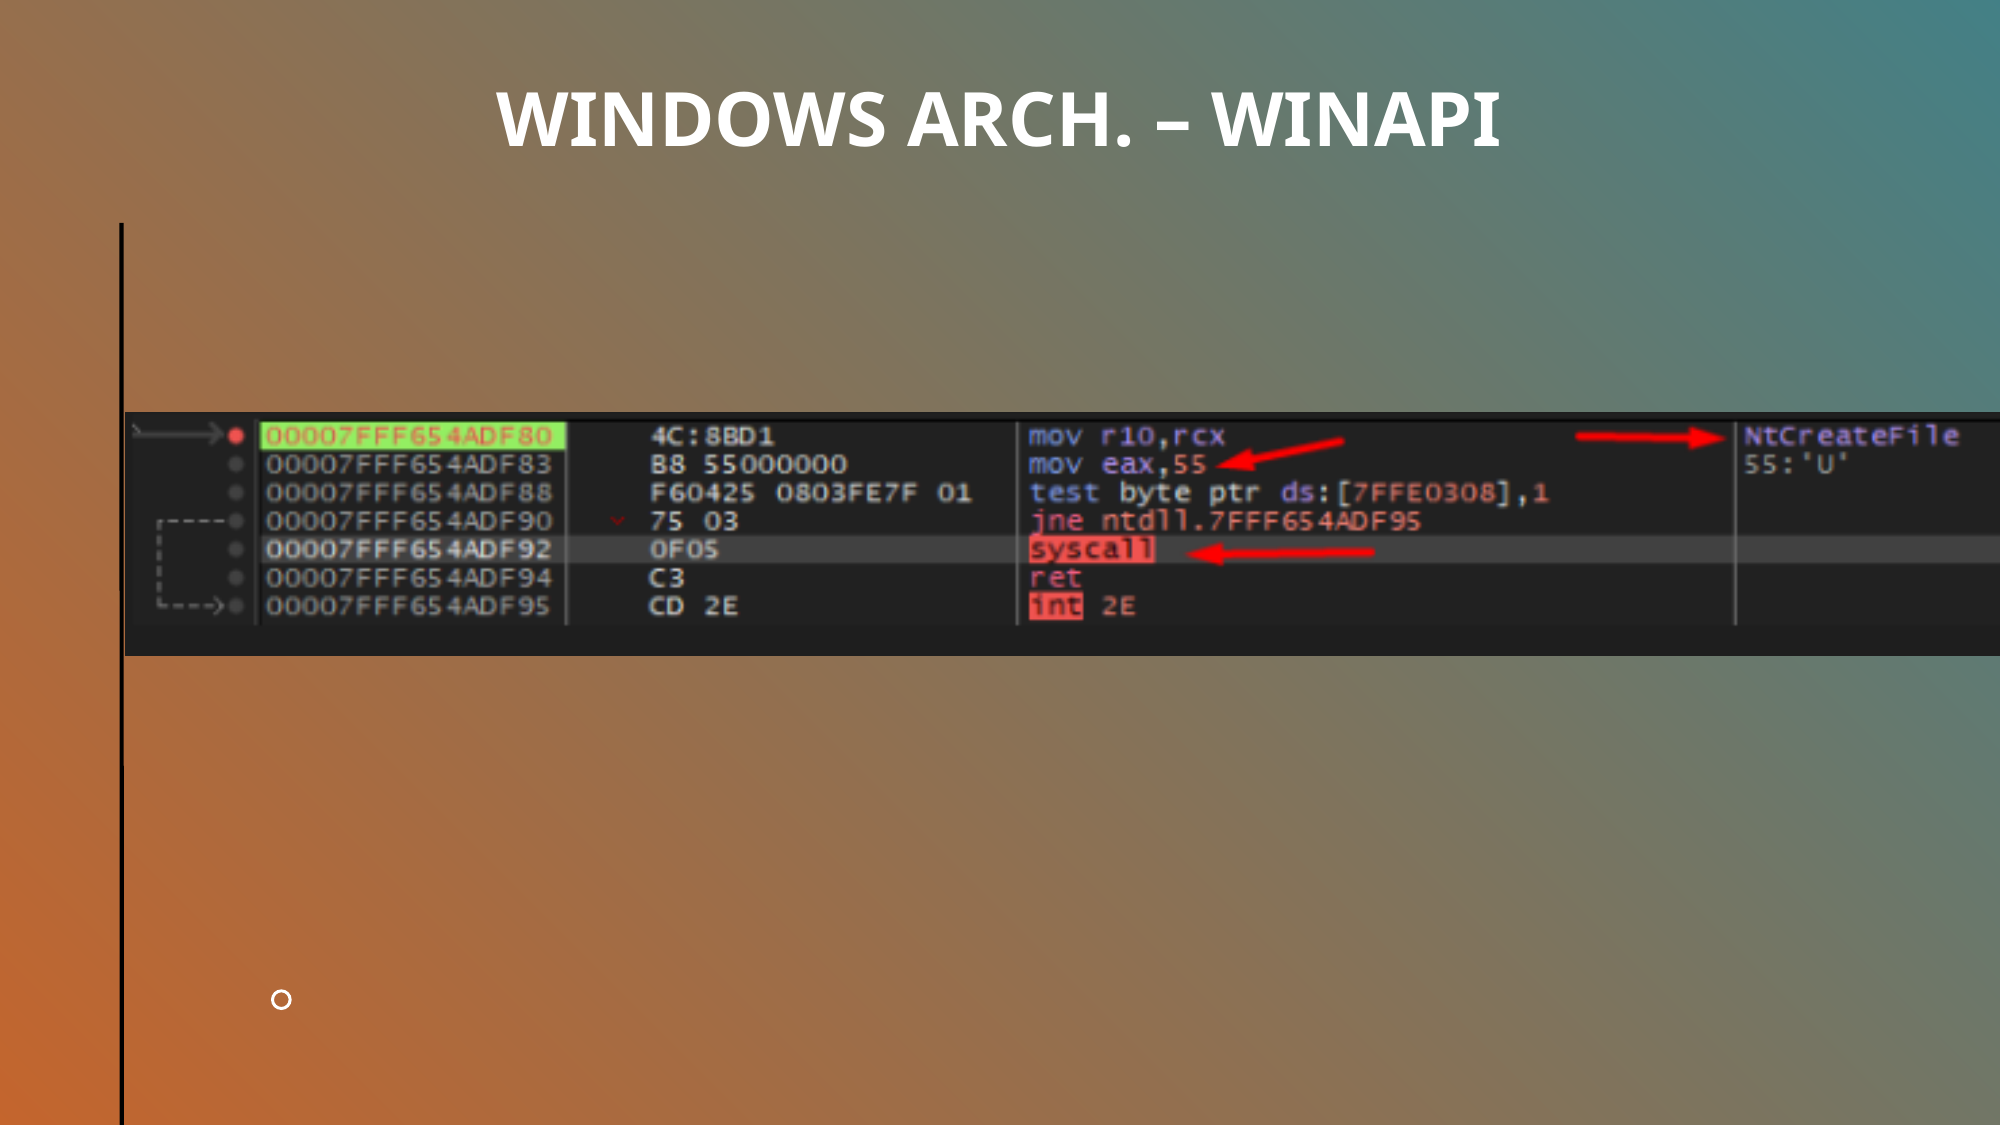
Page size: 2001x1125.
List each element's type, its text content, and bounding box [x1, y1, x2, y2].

picture [124, 412, 2000, 656]
title Windows arch. – Winapi [40, 0, 1959, 162]
